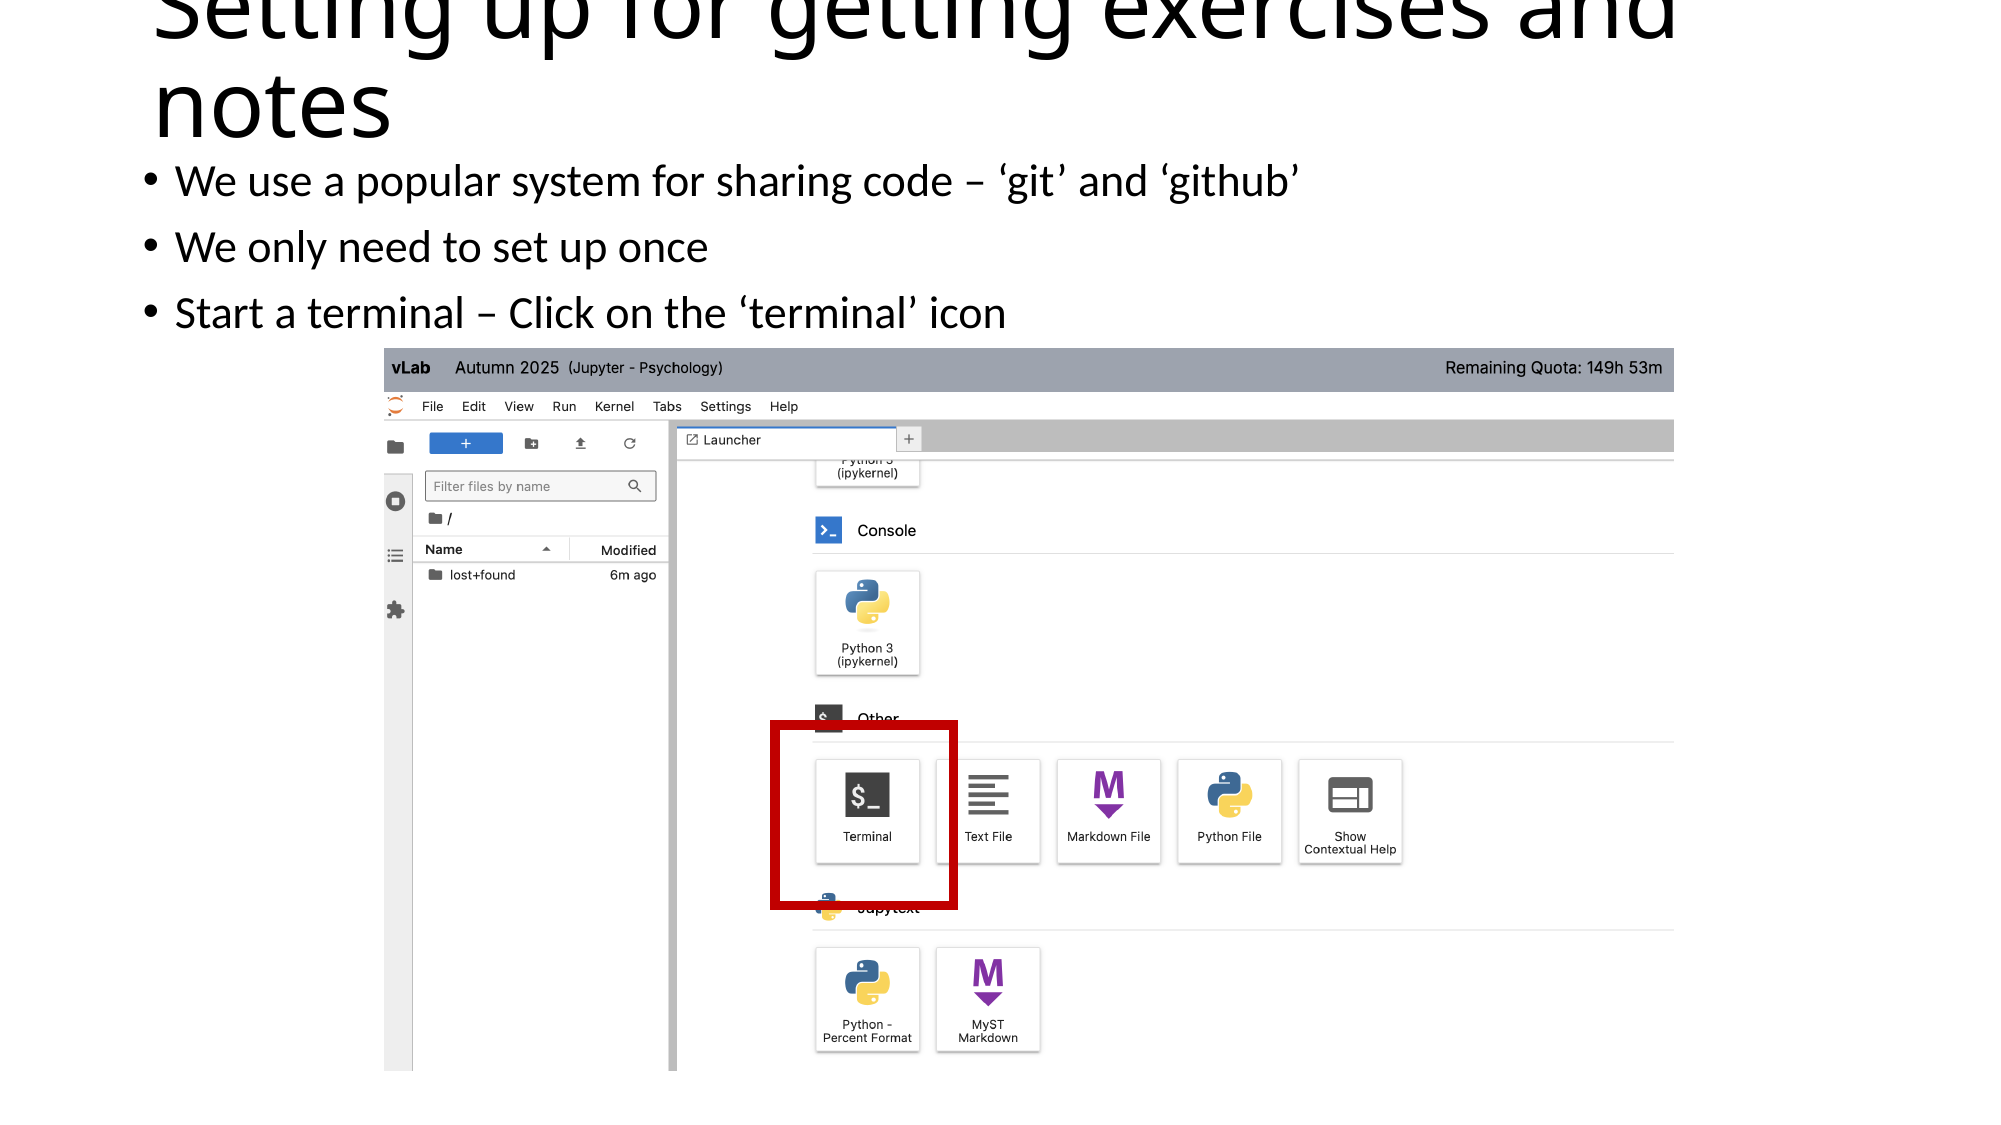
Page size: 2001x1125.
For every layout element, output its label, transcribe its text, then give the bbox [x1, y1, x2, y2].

title Setting up for getting exercises and notes [137, 0, 1863, 118]
picture [384, 348, 1674, 1071]
list We use a popular system for sharing code – ‘git’ and ‘github’ We only need to set up once Start a terminal – Click on the ‘terminal’ icon [127, 149, 1720, 349]
